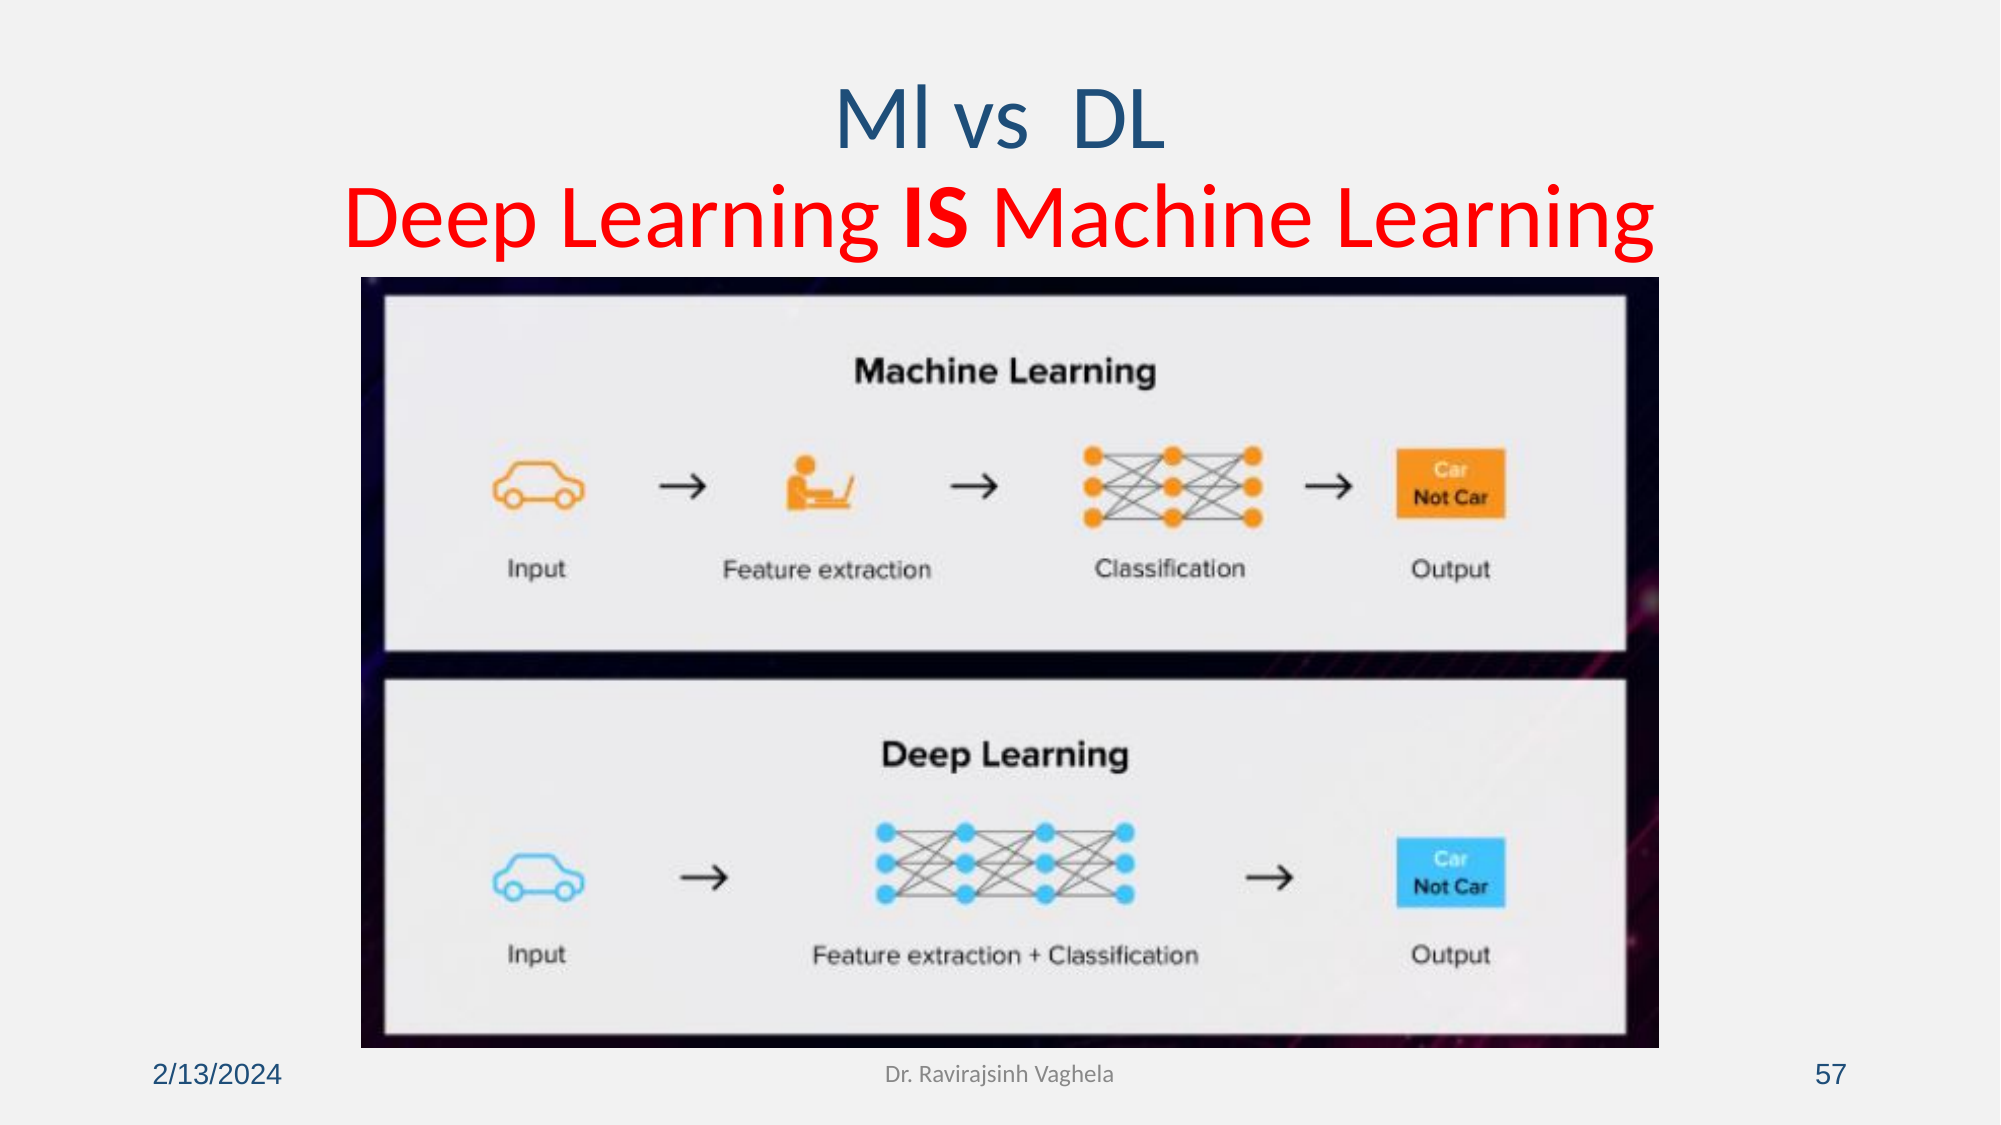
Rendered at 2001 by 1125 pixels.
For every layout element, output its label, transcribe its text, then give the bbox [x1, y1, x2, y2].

title Ml vs DL Deep Learning IS Machine Learning [137, 59, 1863, 278]
slide_number ‹#› [1412, 1042, 1863, 1103]
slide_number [137, 1042, 588, 1103]
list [361, 277, 1659, 1048]
footer Dr. Ravirajsinh Vaghela [662, 1056, 1338, 1103]
